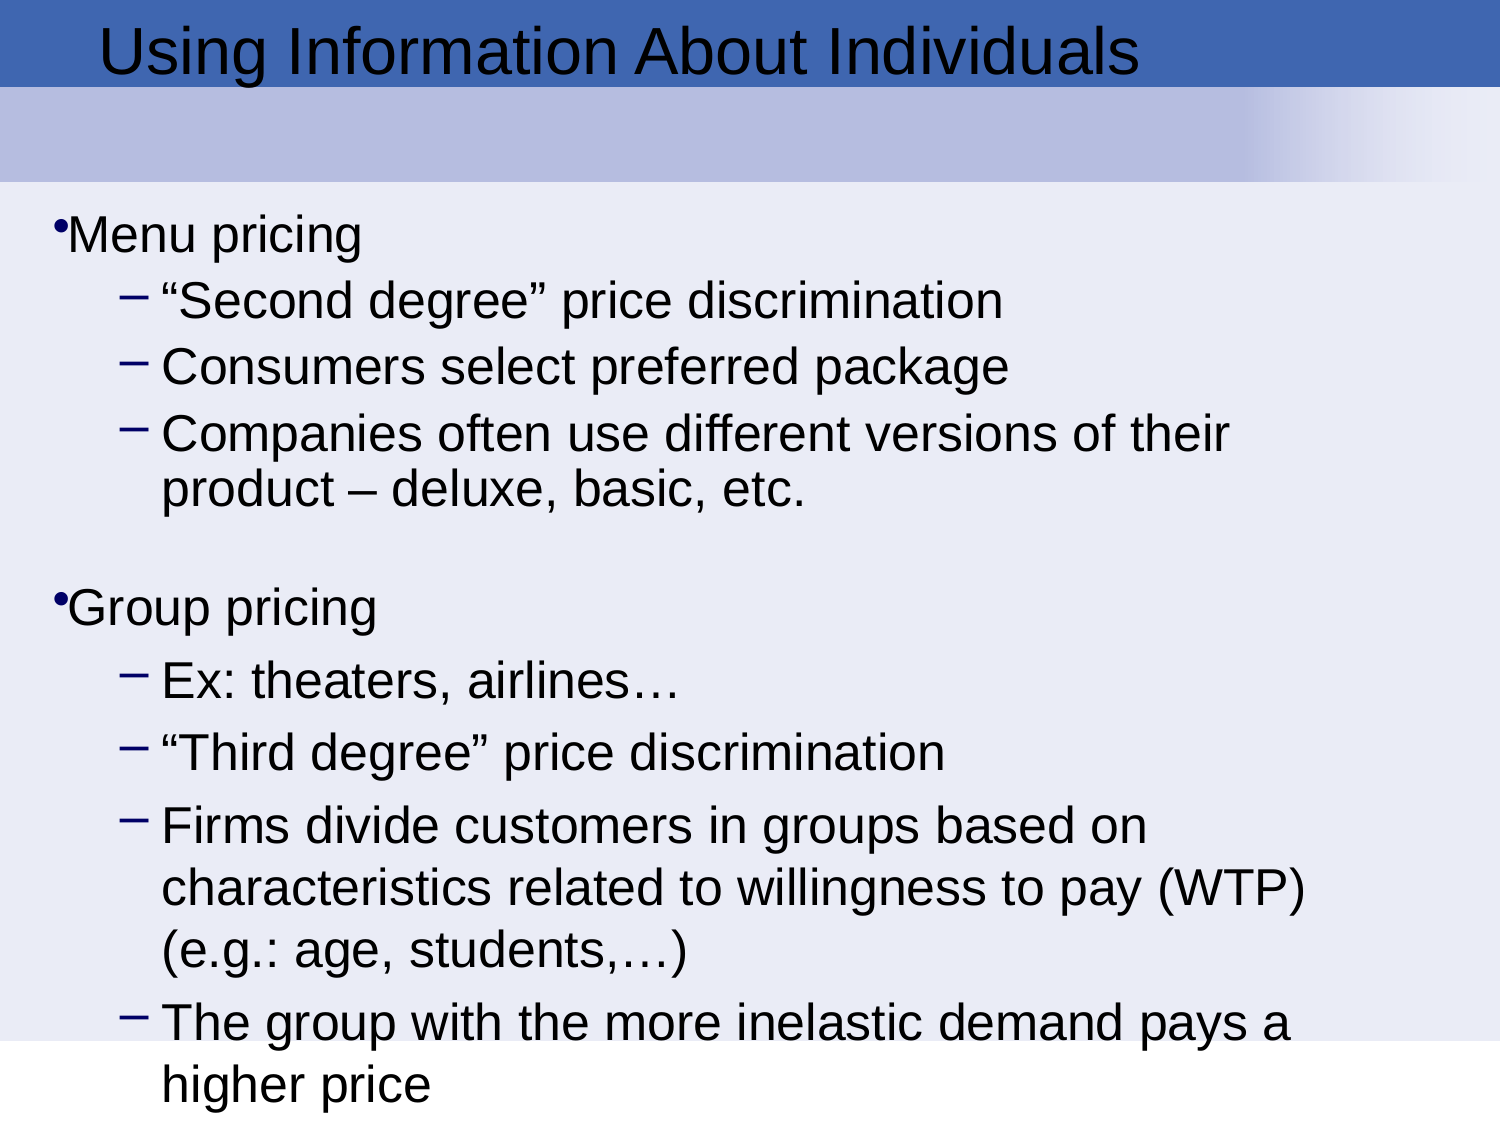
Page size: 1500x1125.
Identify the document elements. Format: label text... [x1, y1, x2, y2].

list Menu pricing “Second degree” price discrimination Consumers select preferred package Companies often use different versions of their product – deluxe, basic, etc. Group pricing Ex: theaters, airlines… “Third degree” price discrimination Firms divide customers in groups based on characteristics related to willingness to pay (WTP) (e.g.: age, students,…) The group with the more inelastic demand pays a higher price [37, 200, 1425, 1125]
title Using Information About Individuals [83, 0, 1470, 97]
picture [0, 0, 1500, 1041]
